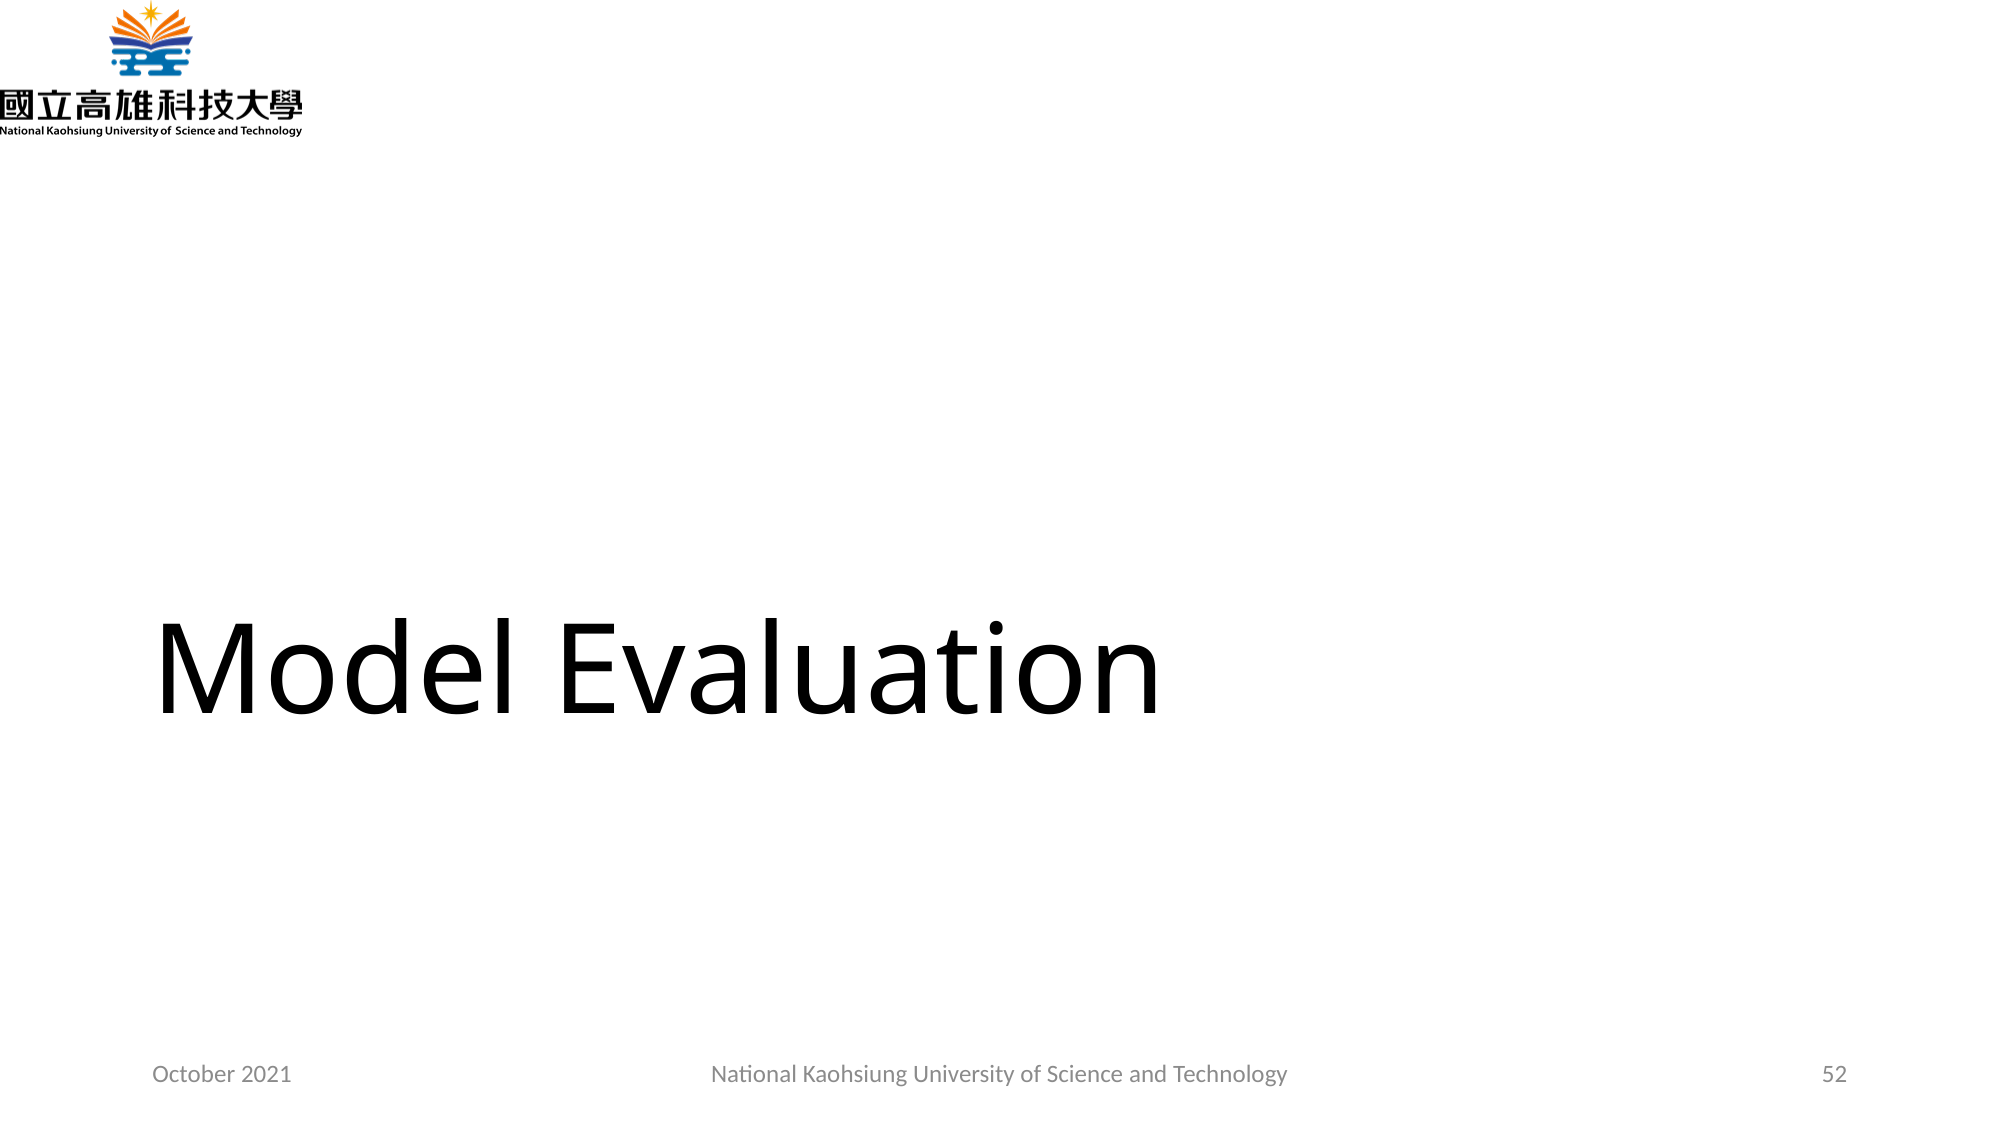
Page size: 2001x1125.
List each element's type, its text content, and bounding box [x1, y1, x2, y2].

title Model Evaluation [136, 280, 1862, 749]
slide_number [137, 1042, 588, 1103]
picture [0, 0, 302, 137]
footer National Kaohsiung University of Science and Technology [662, 1042, 1338, 1103]
slide_number 52 [1412, 1042, 1863, 1103]
